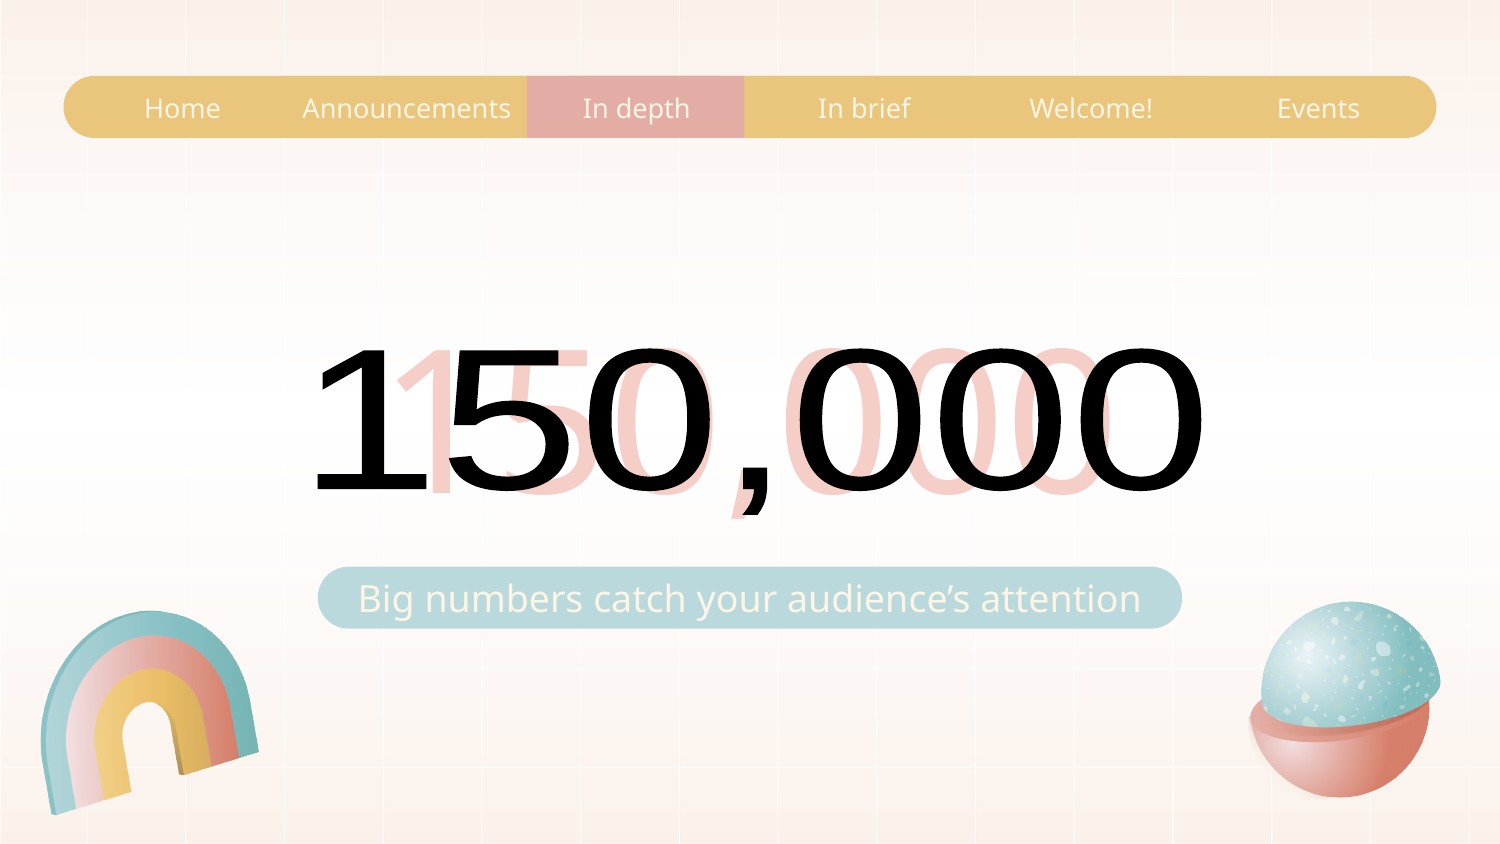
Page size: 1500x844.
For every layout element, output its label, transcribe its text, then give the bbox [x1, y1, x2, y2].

text_box [749, 75, 978, 138]
text_box [63, 75, 281, 129]
text_box [317, 566, 1183, 629]
text_box Welcome! [981, 85, 1202, 130]
text_box Announcements [296, 85, 517, 130]
text_box [73, 130, 281, 138]
text_box [1208, 130, 1427, 138]
text_box [745, 118, 749, 138]
text_box [1208, 75, 1428, 85]
text_box In depth [526, 85, 747, 130]
text_box [281, 75, 526, 138]
text_box [526, 130, 745, 138]
text_box [978, 75, 1208, 138]
text_box [1429, 86, 1437, 127]
text_box [745, 75, 749, 96]
title 150,000 [161, 310, 1339, 534]
text_box In brief [754, 85, 974, 130]
text_box Home [72, 85, 293, 130]
text_box [526, 75, 745, 85]
text_box Events [1208, 85, 1429, 130]
subtitle Big numbers catch your audience’s attention [342, 572, 1158, 623]
picture [0, 0, 1500, 844]
